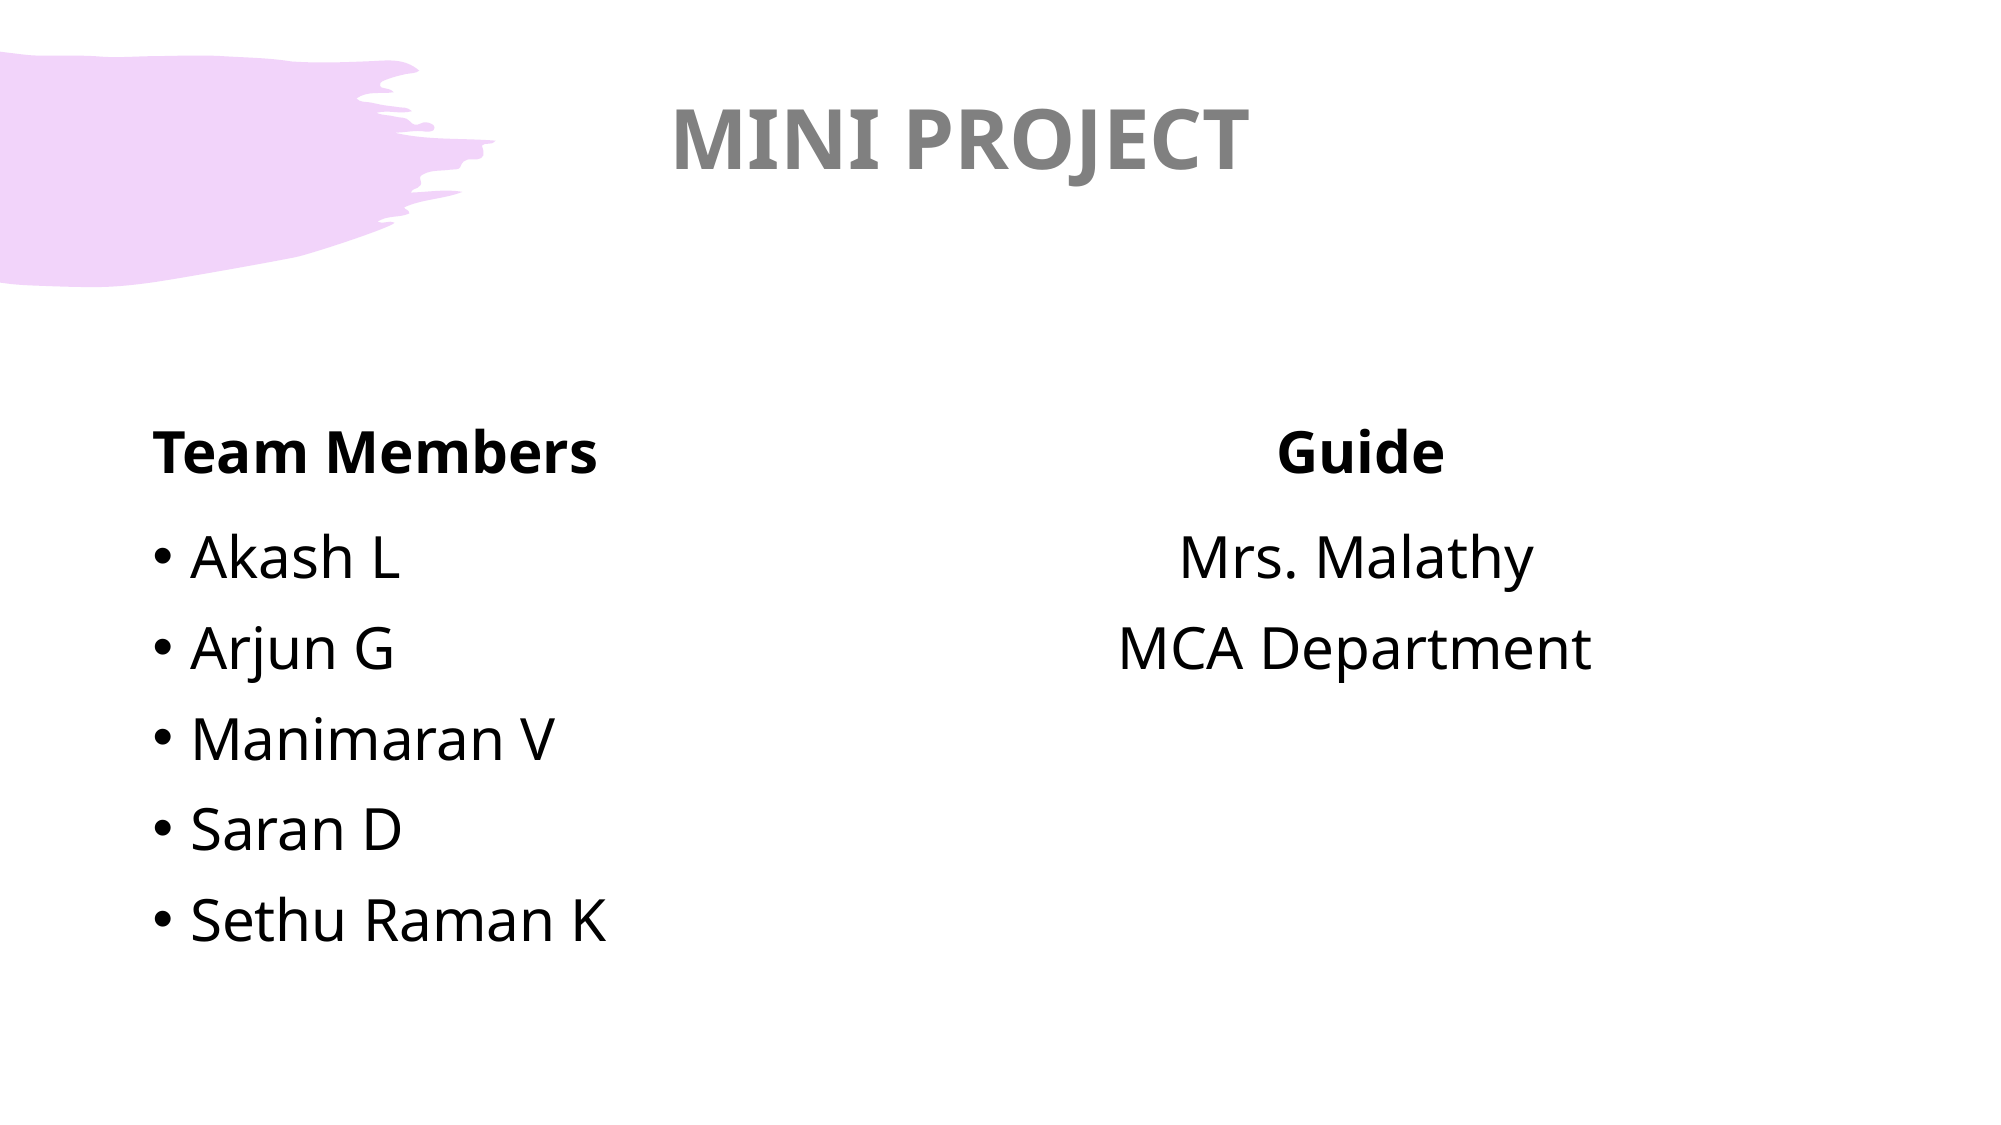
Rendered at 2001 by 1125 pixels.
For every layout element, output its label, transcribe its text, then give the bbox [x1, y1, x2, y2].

list Guide [1215, 337, 1595, 494]
list Mrs. Malathy MCA Department [1102, 513, 1913, 1016]
list Team Members [137, 337, 668, 494]
list Akash L Arjun G Manimaran V Saran D Sethu Raman K [137, 513, 948, 1016]
title MINI PROJECT [654, 125, 1347, 249]
